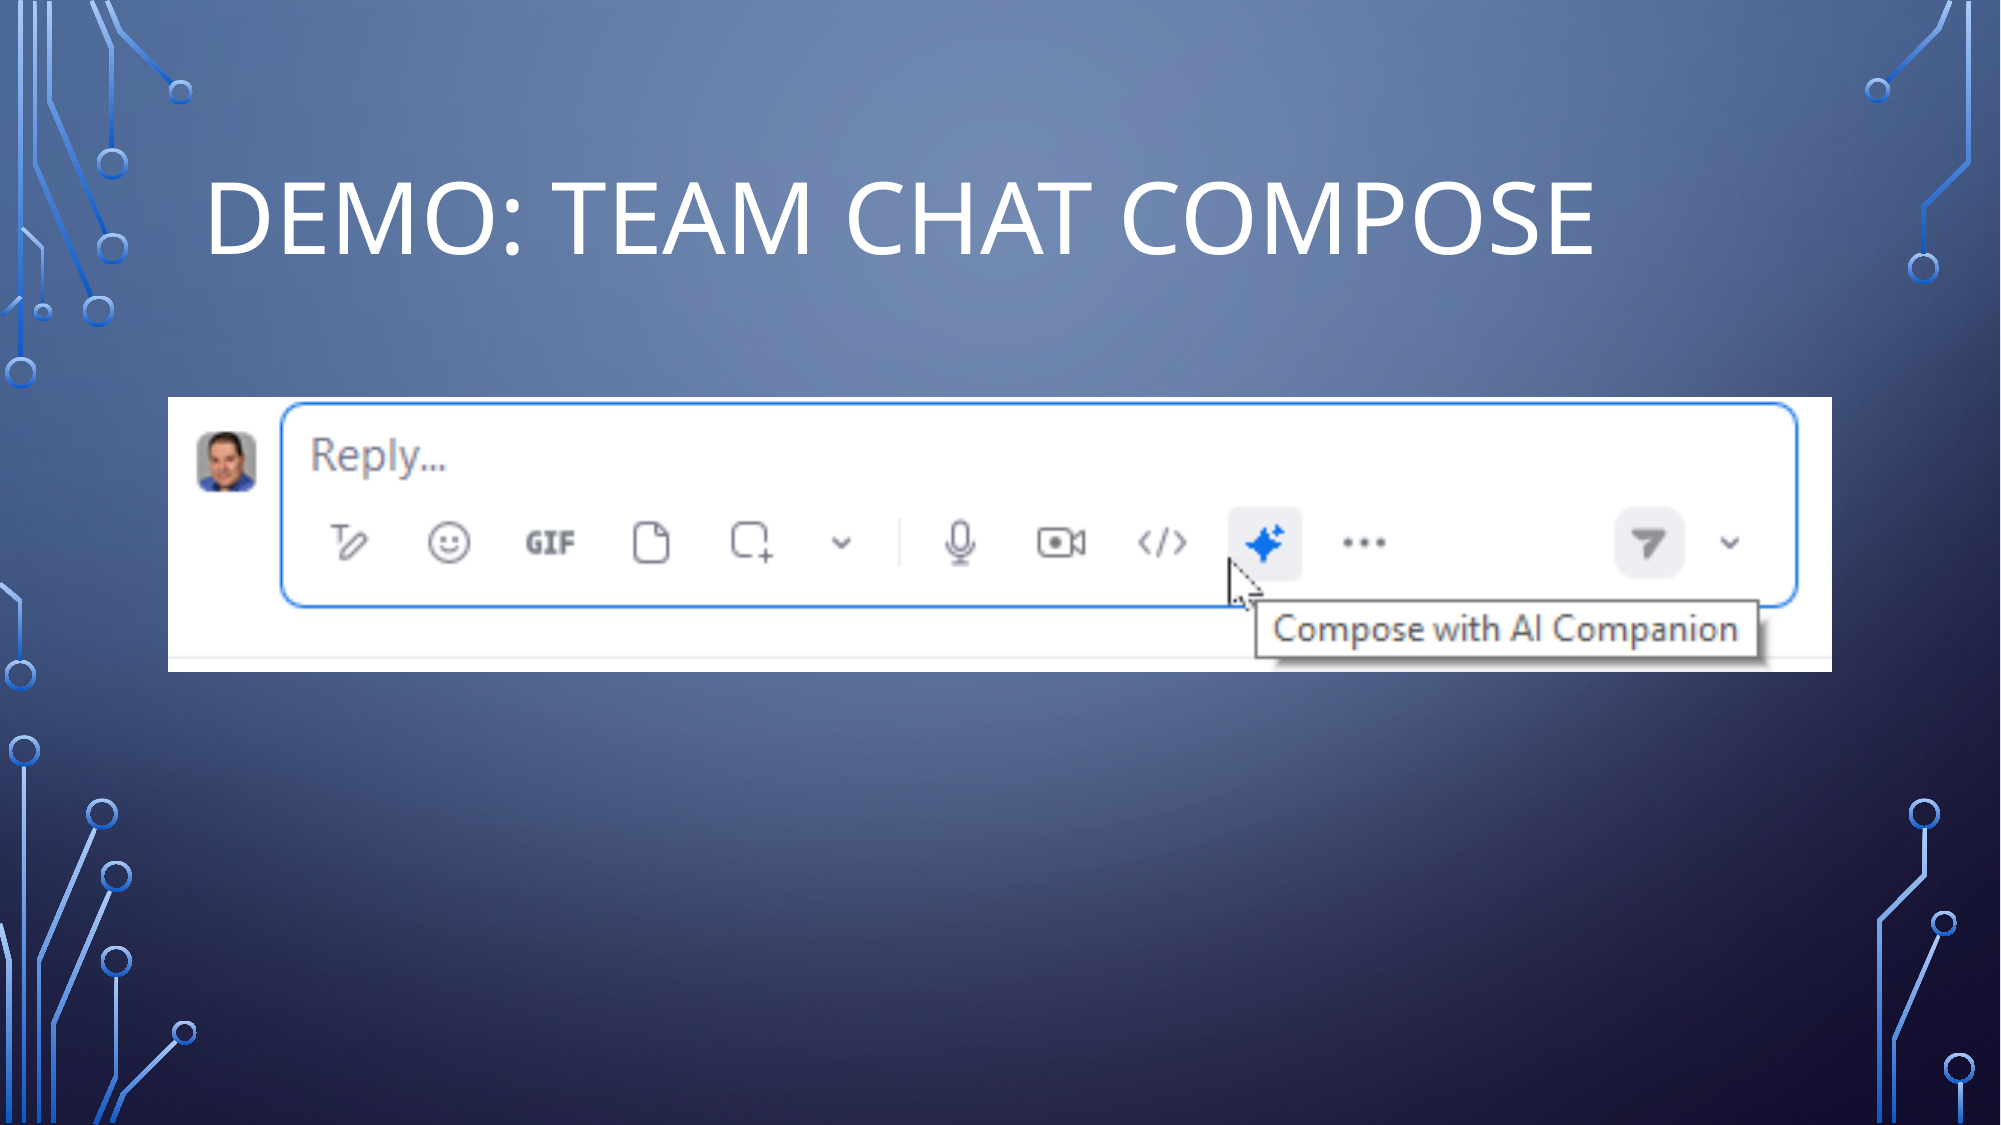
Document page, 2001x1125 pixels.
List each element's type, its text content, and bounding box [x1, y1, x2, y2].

title Demo: Team Chat Compose [187, 101, 1813, 344]
picture [167, 397, 1832, 672]
